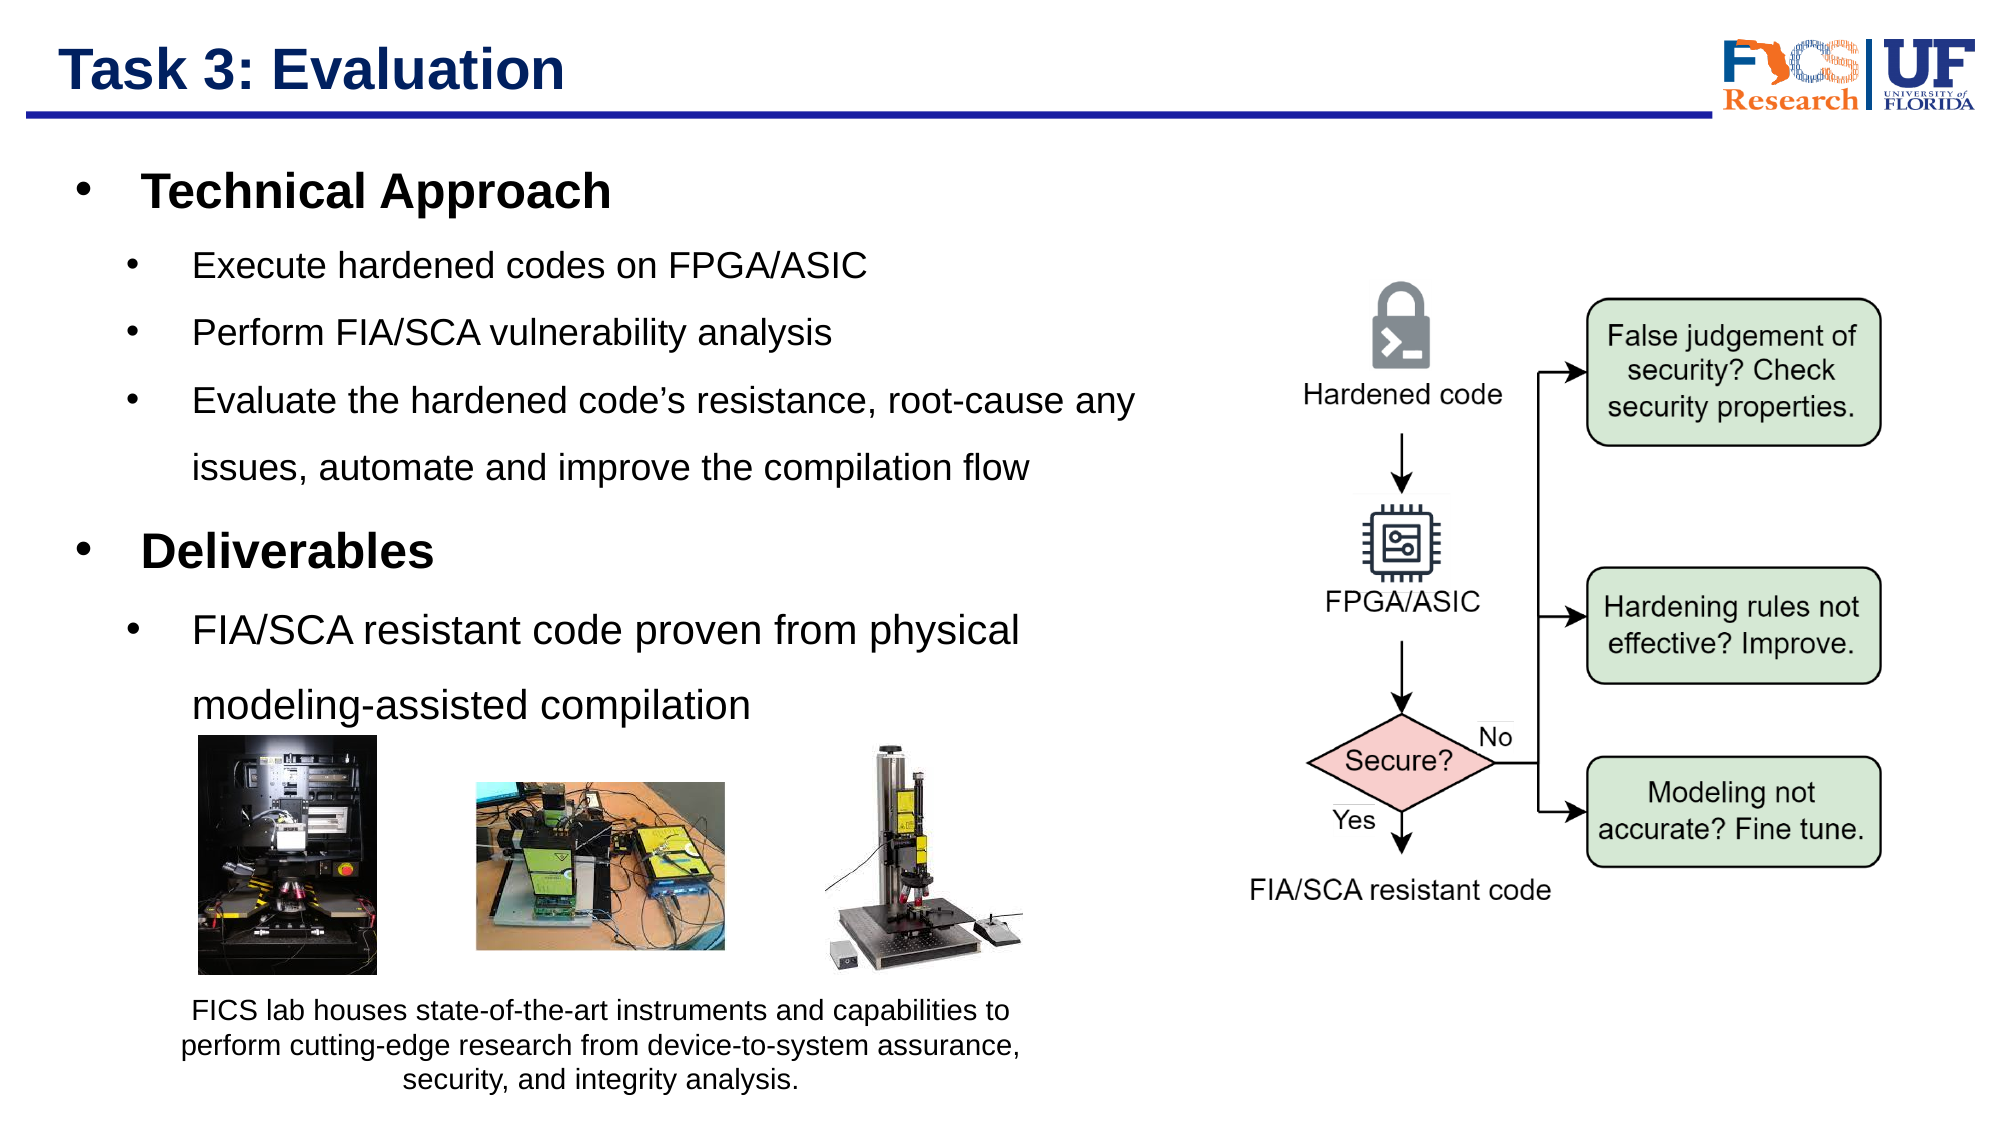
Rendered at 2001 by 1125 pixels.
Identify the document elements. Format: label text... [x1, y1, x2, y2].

picture [824, 735, 1023, 975]
picture [198, 735, 377, 975]
picture [1884, 39, 1975, 110]
picture [475, 782, 727, 951]
list Technical Approach Execute hardened codes on FPGA/ASIC Perform FIA/SCA vulnerability analysis Evaluate the hardened code’s resistance, root-cause any issues, automate and improve the compilation flow Deliverables FIA/SCA resistant code proven from physical modeling-assisted compilation [37, 127, 1176, 1054]
text_box FICS lab houses state-of-the-art instruments and capabilities to perform cutting-edge research from device-to-system assurance, security, and integrity analysis. [157, 983, 1046, 1103]
picture [1218, 255, 1907, 951]
title Task 3: Evaluation [37, 4, 1599, 129]
